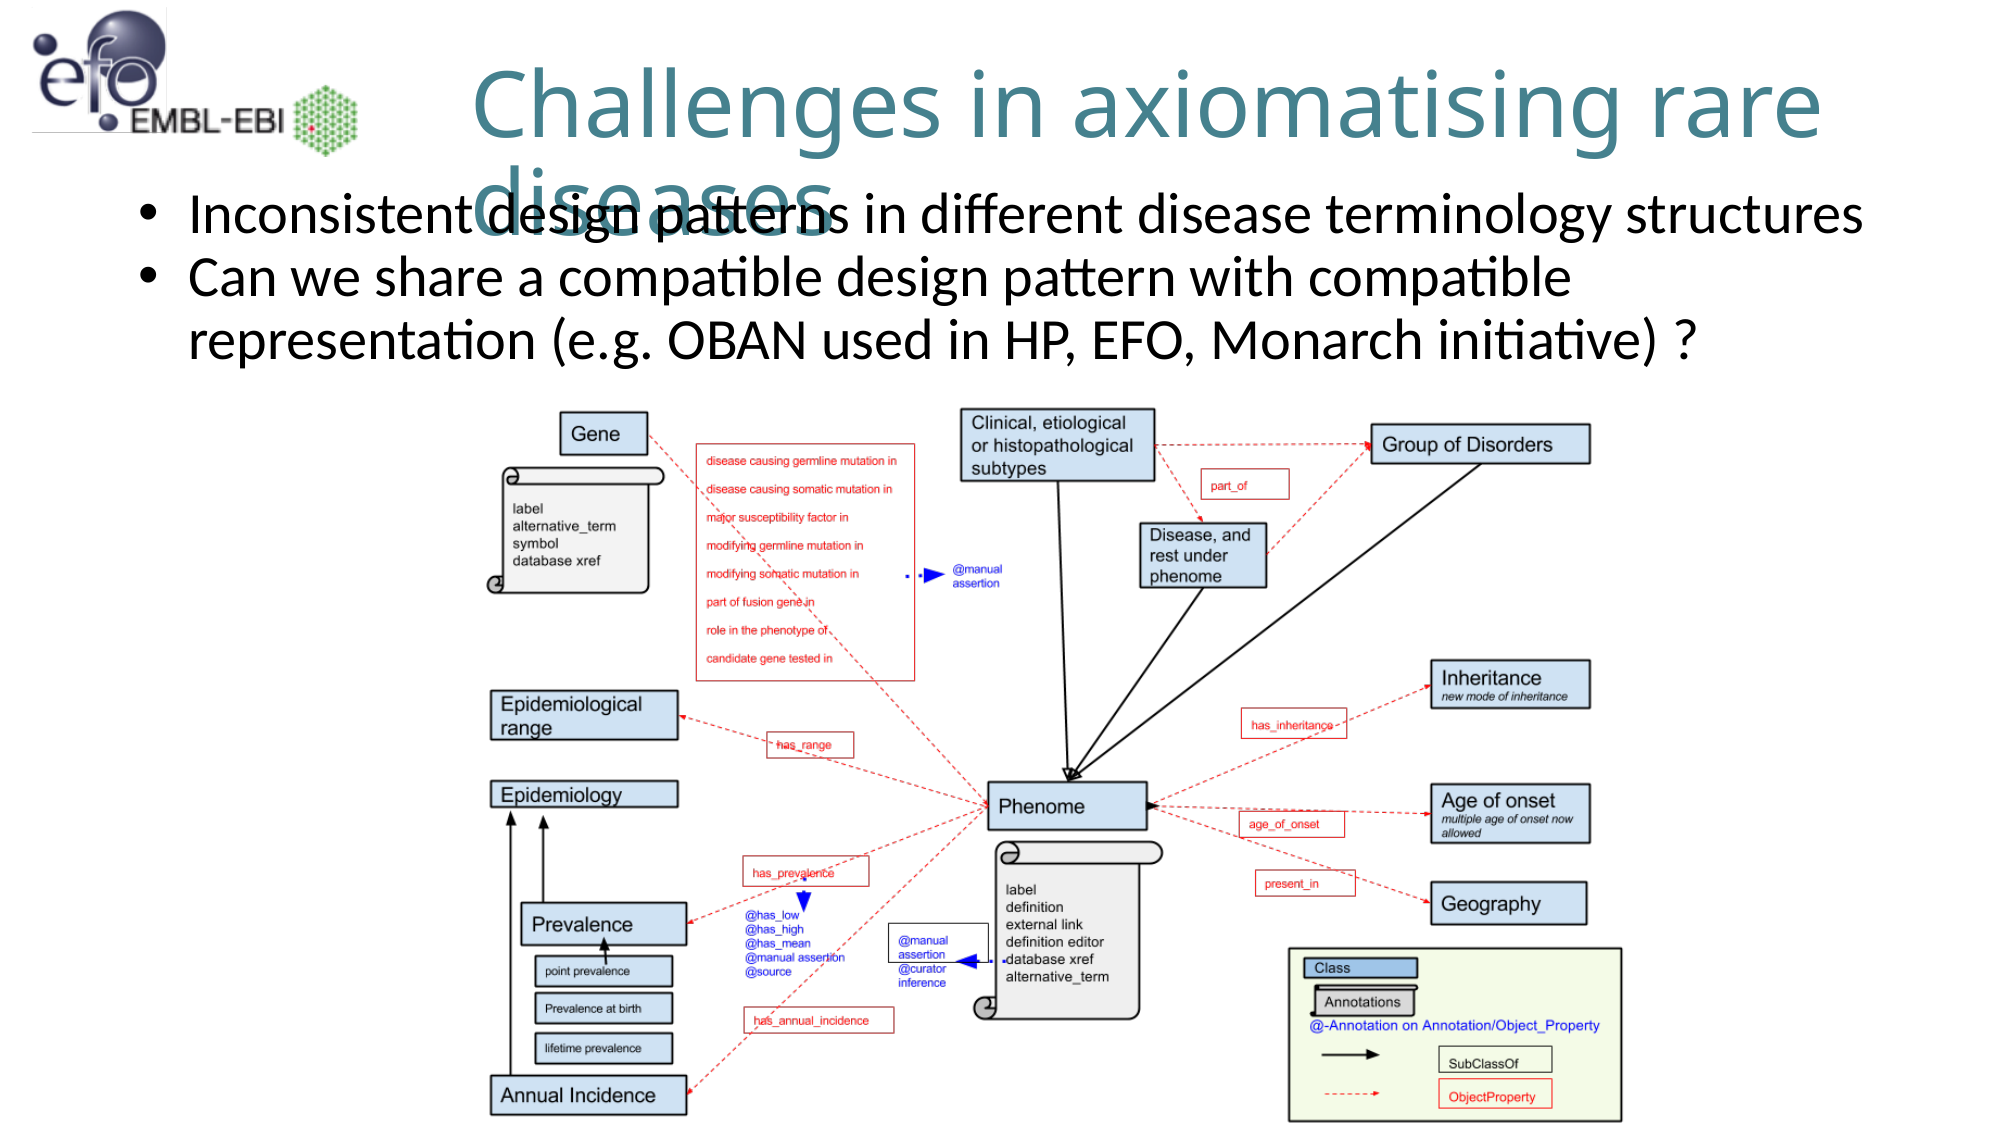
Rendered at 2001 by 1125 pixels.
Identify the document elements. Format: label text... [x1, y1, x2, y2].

picture [31, 6, 359, 157]
picture [483, 402, 1634, 1125]
list Inconsistent design patterns in different disease terminology structures Can we share a compatible design pattern with compatible representation (e.g. OBAN used in HP, EFO, Monarch initiative) ? [68, 163, 1932, 1060]
title Challenges in axiomatising rare diseases [450, 37, 1932, 163]
